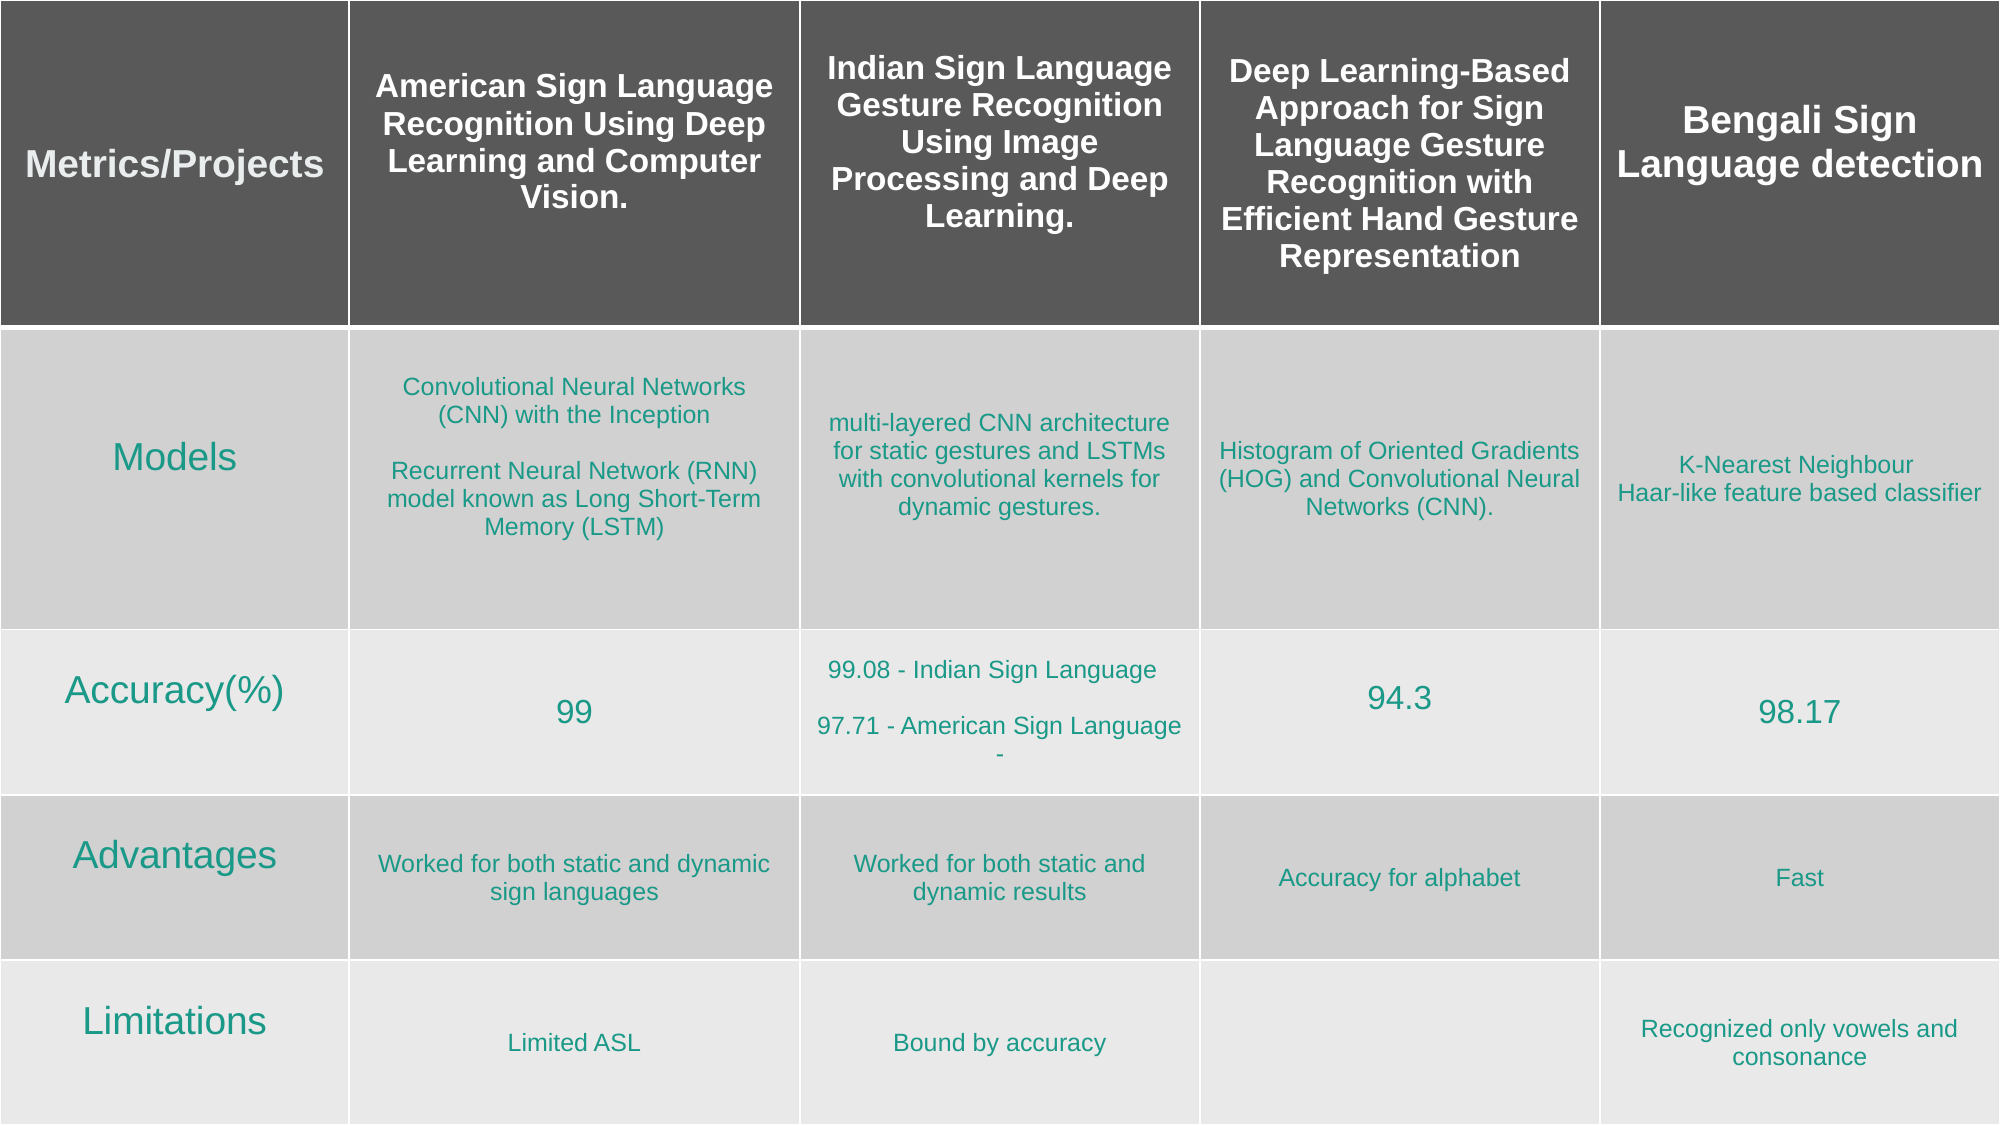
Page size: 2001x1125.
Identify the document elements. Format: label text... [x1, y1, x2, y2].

table_cell Accuracy(%) [1, 630, 348, 794]
table_cell 99.08 - Indian Sign Language 97.71 - American Sign Language - [801, 630, 1199, 794]
table_header Metrics/Projects [1, 1, 348, 325]
table_cell 94.3 [1201, 630, 1599, 794]
table_cell Advantages [1, 796, 348, 959]
table_cell multi-layered CNN architecture for static gestures and LSTMs with convolutional kernels for dynamic gestures. [801, 330, 1199, 629]
table_header Deep Learning-Based Approach for Sign Language Gesture Recognition with Efficient Hand Gesture Representation [1201, 1, 1599, 325]
table_cell Worked for both static and dynamic sign languages [350, 796, 799, 959]
table_cell Bound by accuracy [801, 961, 1199, 1124]
table_cell Worked for both static and dynamic results [801, 796, 1199, 959]
table_cell Accuracy for alphabet [1201, 796, 1599, 959]
table_cell Histogram of Oriented Gradients (HOG) and Convolutional Neural Networks (CNN). [1201, 330, 1599, 629]
table_cell K-Nearest Neighbour Haar-like feature based classifier [1601, 330, 1999, 629]
table_cell [1201, 961, 1599, 1124]
table_cell Recognized only vowels and consonance [1601, 961, 1999, 1124]
table_header Bengali Sign Language detection [1601, 1, 1999, 325]
table_cell Convolutional Neural Networks (CNN) with the Inception Recurrent Neural Network (RNN) model known as Long Short-Term Memory (LSTM) [350, 330, 799, 629]
table_cell Models [1, 330, 348, 629]
table_cell Limitations [1, 961, 348, 1124]
table_cell 98.17 [1601, 630, 1999, 794]
table_cell 99 [350, 630, 799, 794]
table_header American Sign Language Recognition Using Deep Learning and Computer Vision. [350, 1, 799, 325]
table_cell Limited ASL [350, 961, 799, 1124]
table_header Indian Sign Language Gesture Recognition Using Image Processing and Deep Learning. [801, 1, 1199, 325]
table_cell Fast [1601, 796, 1999, 959]
